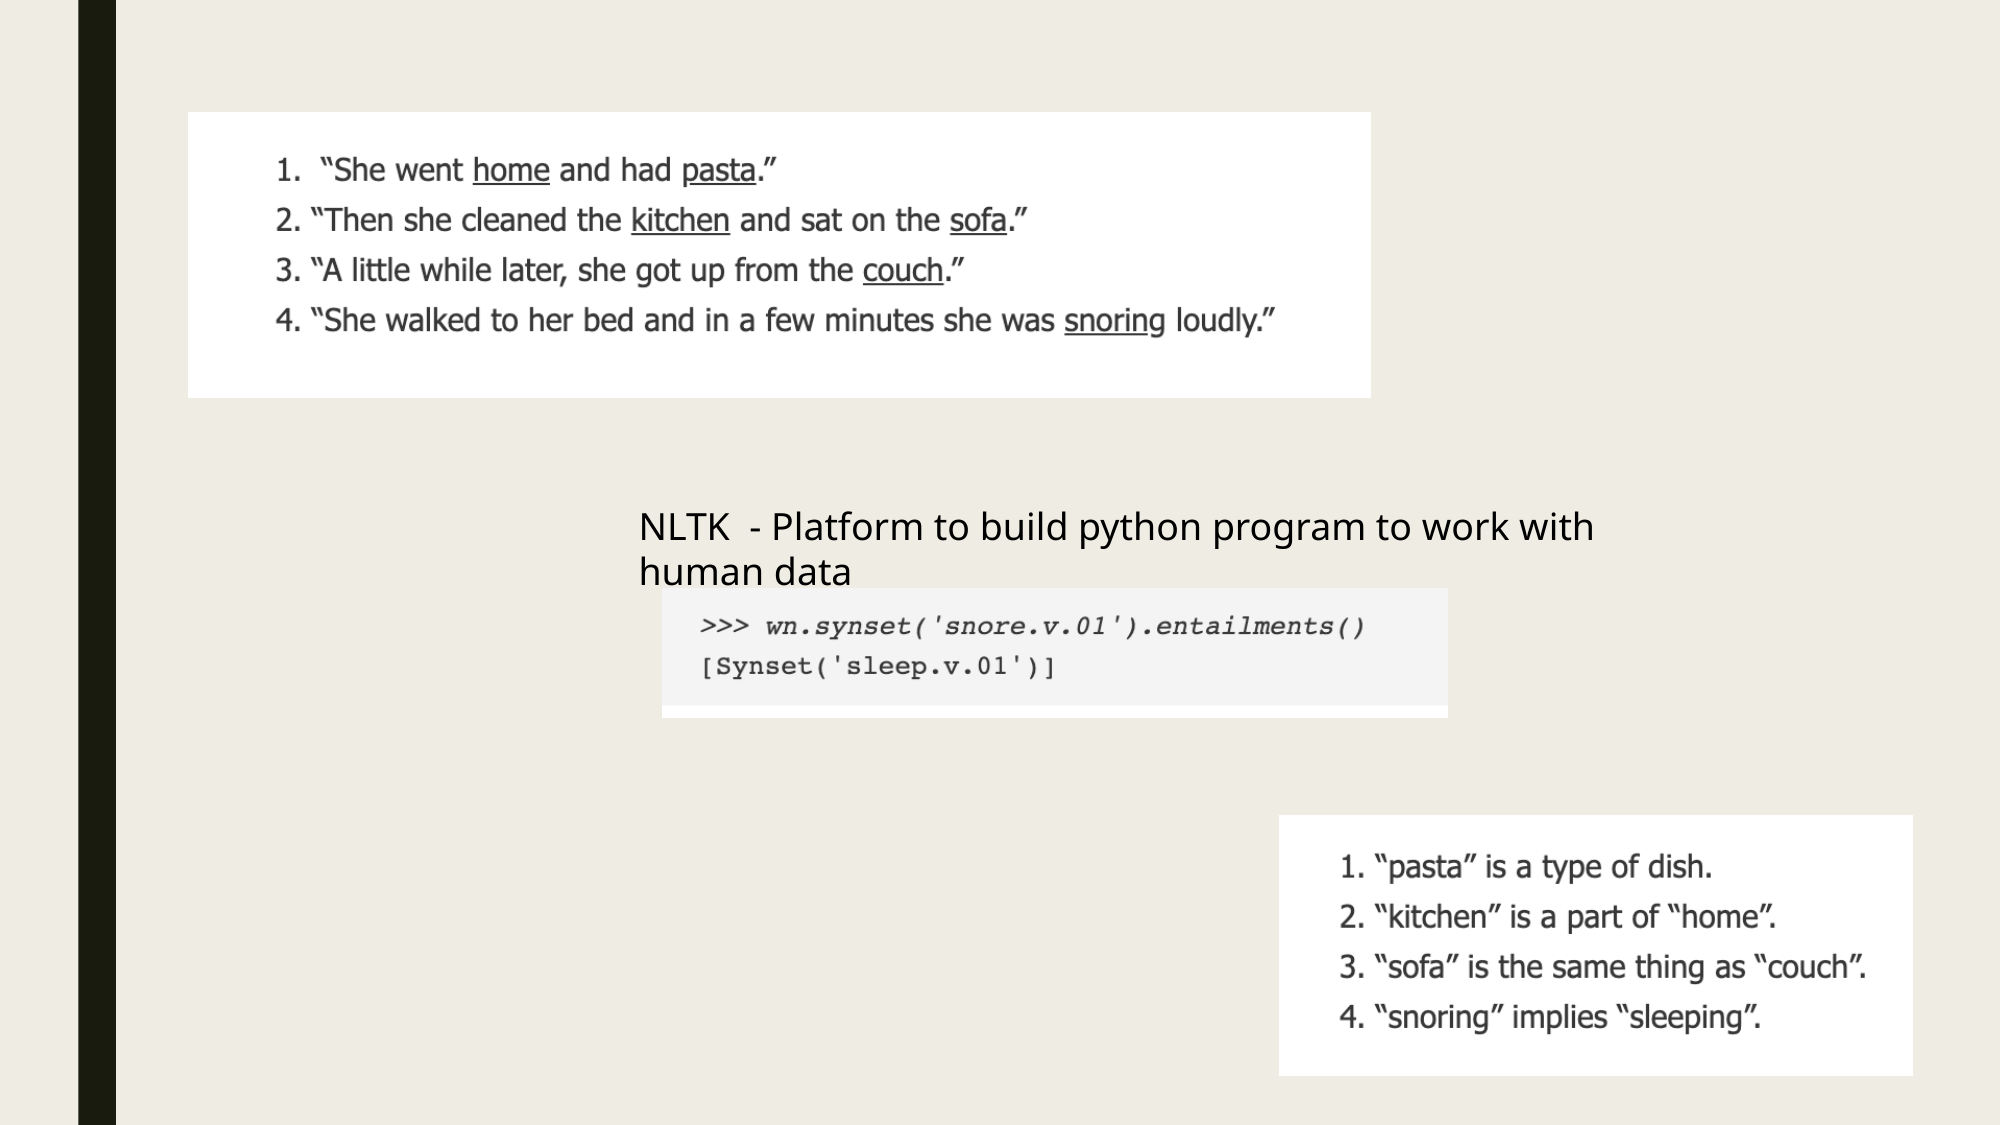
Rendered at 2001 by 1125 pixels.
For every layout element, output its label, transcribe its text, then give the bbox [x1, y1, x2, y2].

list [188, 112, 1371, 398]
text_box NLTK - Platform to build python program to work with human data [623, 495, 1662, 601]
picture [1279, 815, 1913, 1076]
picture [662, 588, 1448, 718]
